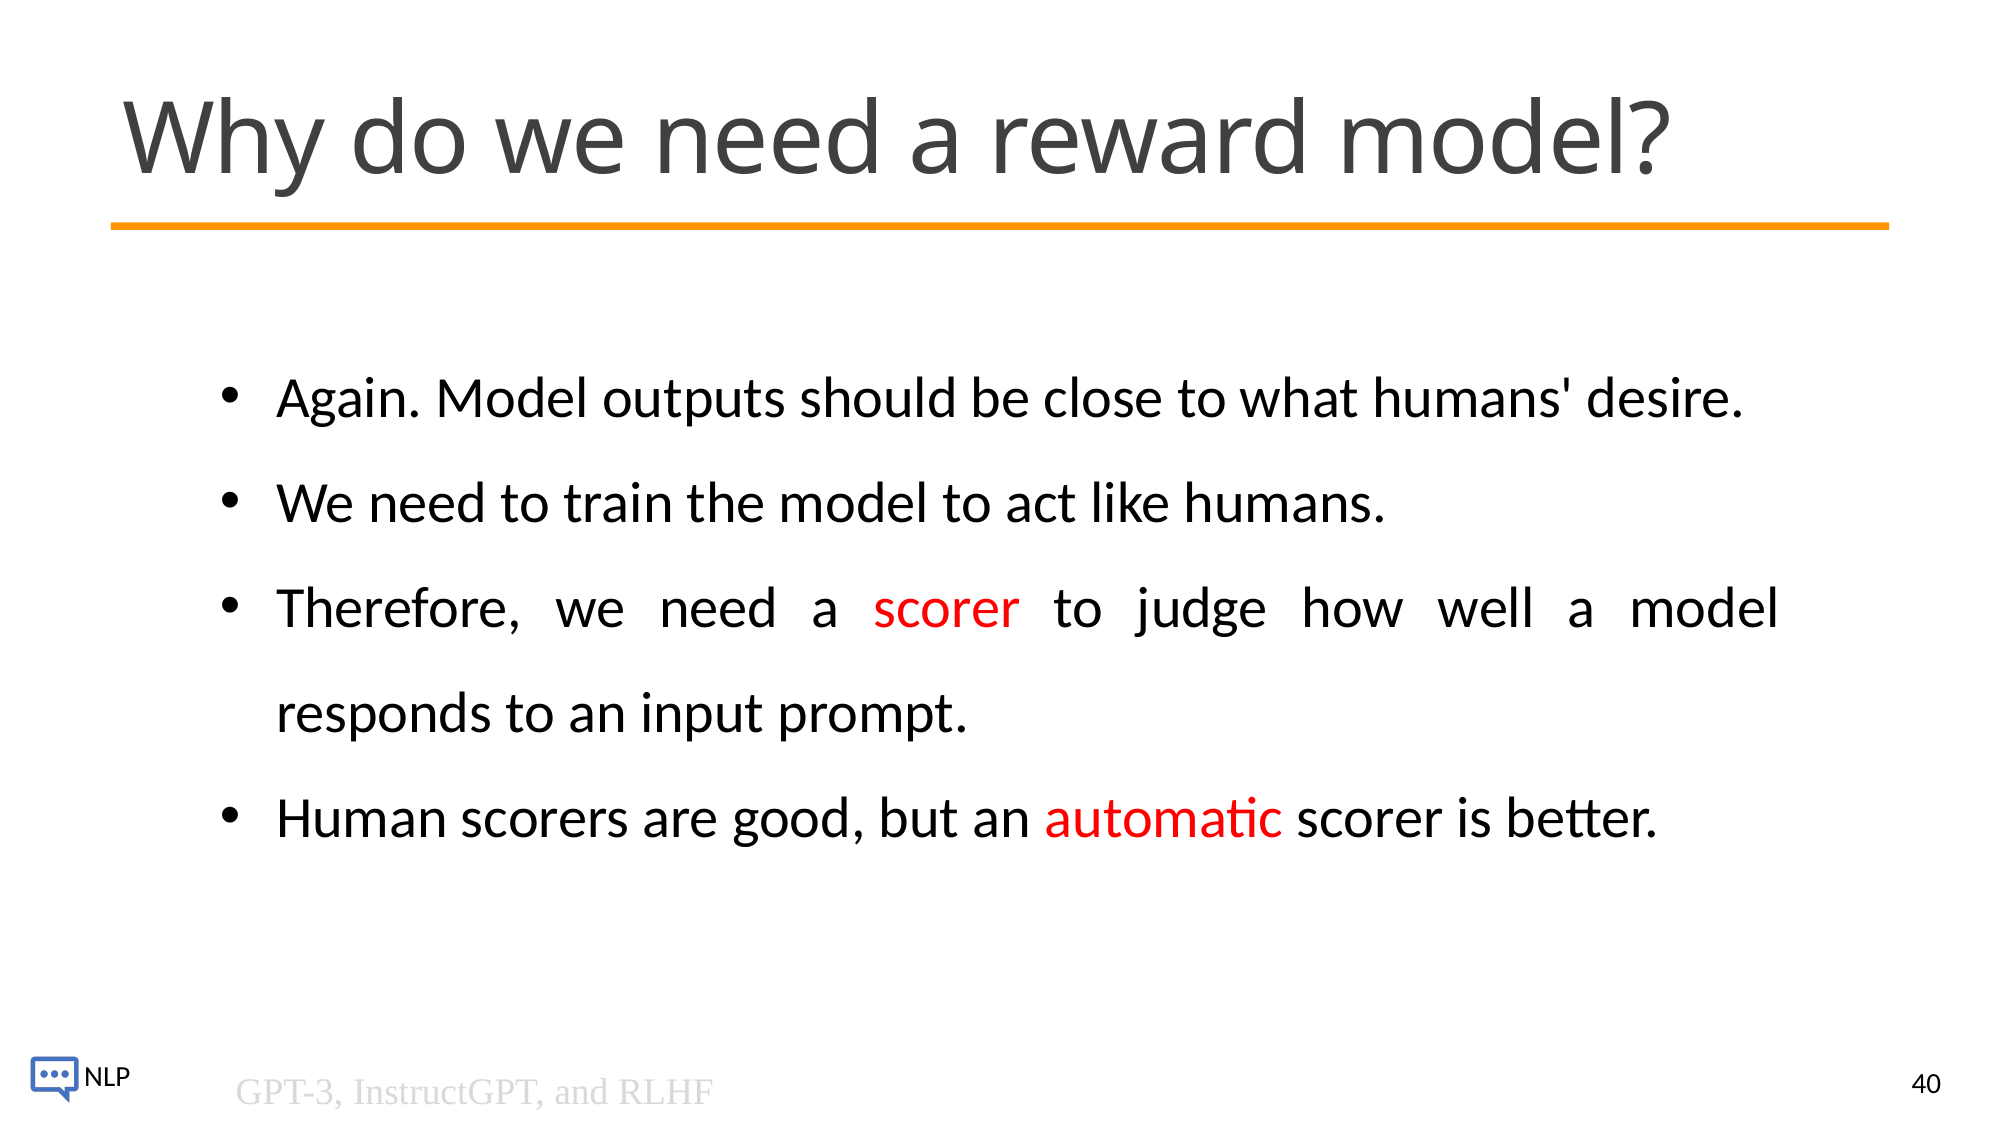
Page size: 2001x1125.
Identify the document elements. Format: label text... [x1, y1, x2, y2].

picture [23, 1047, 86, 1110]
text_box Again. Model outputs should be close to what humans' desire. We need to train the model to act like humans. Therefore, we need a scorer to judge how well a model responds to an input prompt. Human scorers are good, but an automatic scorer is better. [205, 317, 1795, 857]
slide_number 40 [1740, 1052, 1957, 1113]
text_box GPT-3, InstructGPT, and RLHF [220, 1059, 1263, 1120]
title Why do we need a reward model? [107, 58, 1899, 228]
